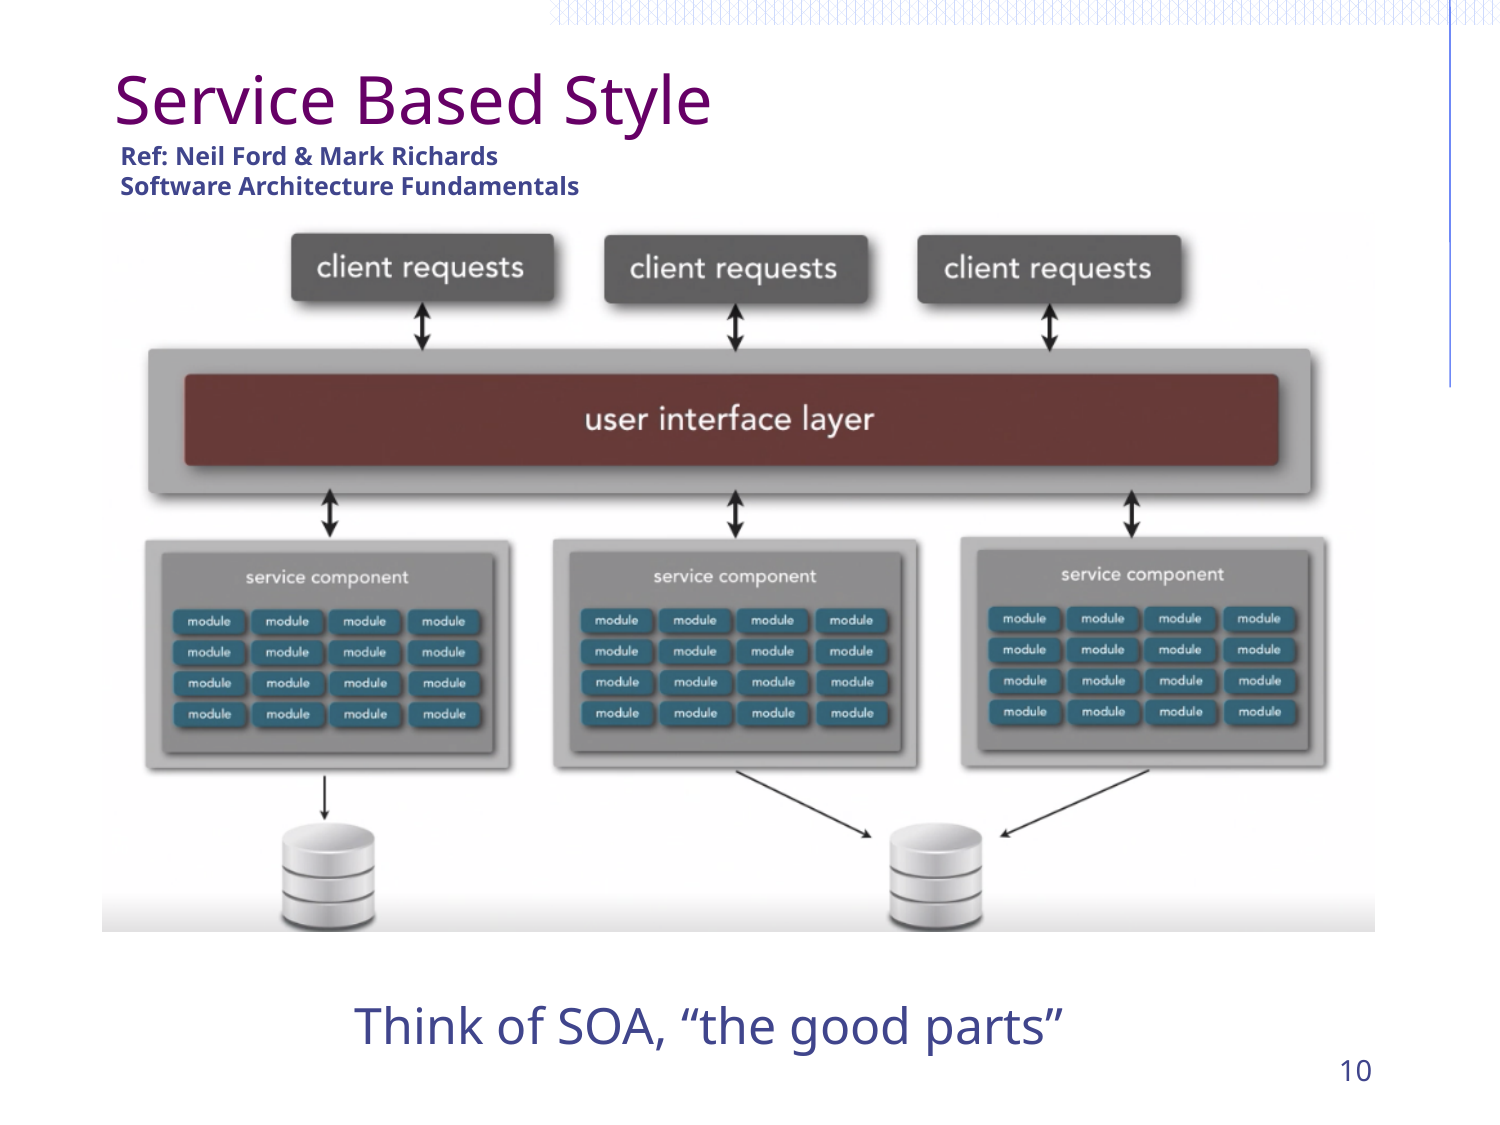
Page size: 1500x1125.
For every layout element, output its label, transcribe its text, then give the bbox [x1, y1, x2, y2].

picture [102, 212, 1376, 932]
text_box Think of SOA, “the good parts” [339, 987, 1080, 1062]
text_box Ref: Neil Ford & Mark Richards Software Architecture Fundamentals [105, 133, 596, 208]
title Service Based Style [99, 50, 1375, 213]
slide_number 10 [1074, 1025, 1388, 1100]
